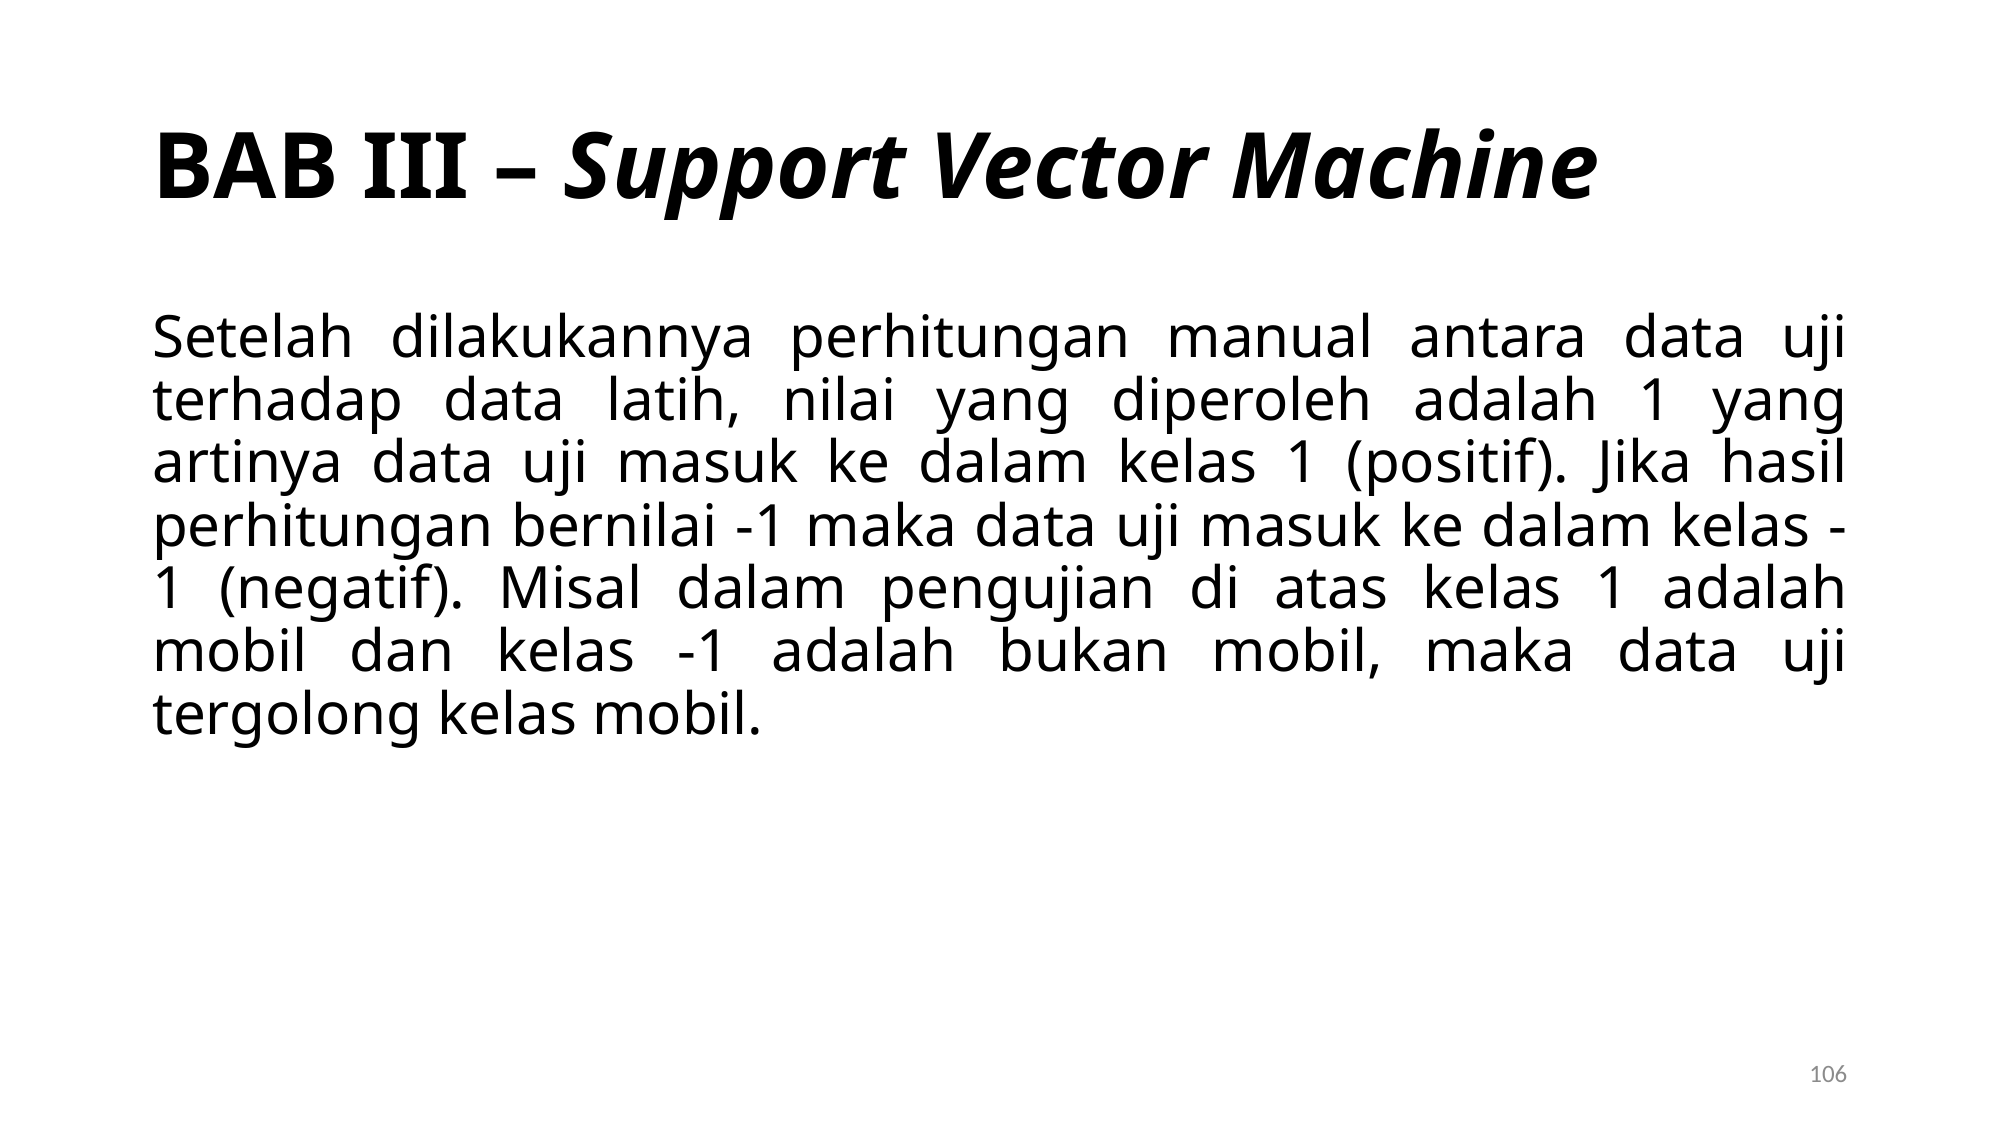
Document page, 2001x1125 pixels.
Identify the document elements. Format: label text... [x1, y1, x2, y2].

text_box 1 [1412, 1042, 1863, 1103]
text_box Setelah dilakukannya perhitungan manual antara data uji terhadap data latih, nilai yang diperoleh adalah 1 yang artinya data uji masuk ke dalam kelas 1 (positif). Jika hasil perhitungan bernilai -1 maka data uji masuk ke dalam kelas -1 (negatif). Misal dalam pengujian di atas kelas 1 adalah mobil dan kelas -1 adalah bukan mobil, maka data uji tergolong kelas mobil. [137, 299, 1863, 953]
text_box BAB III – Support Vector Machine [137, 59, 1863, 278]
